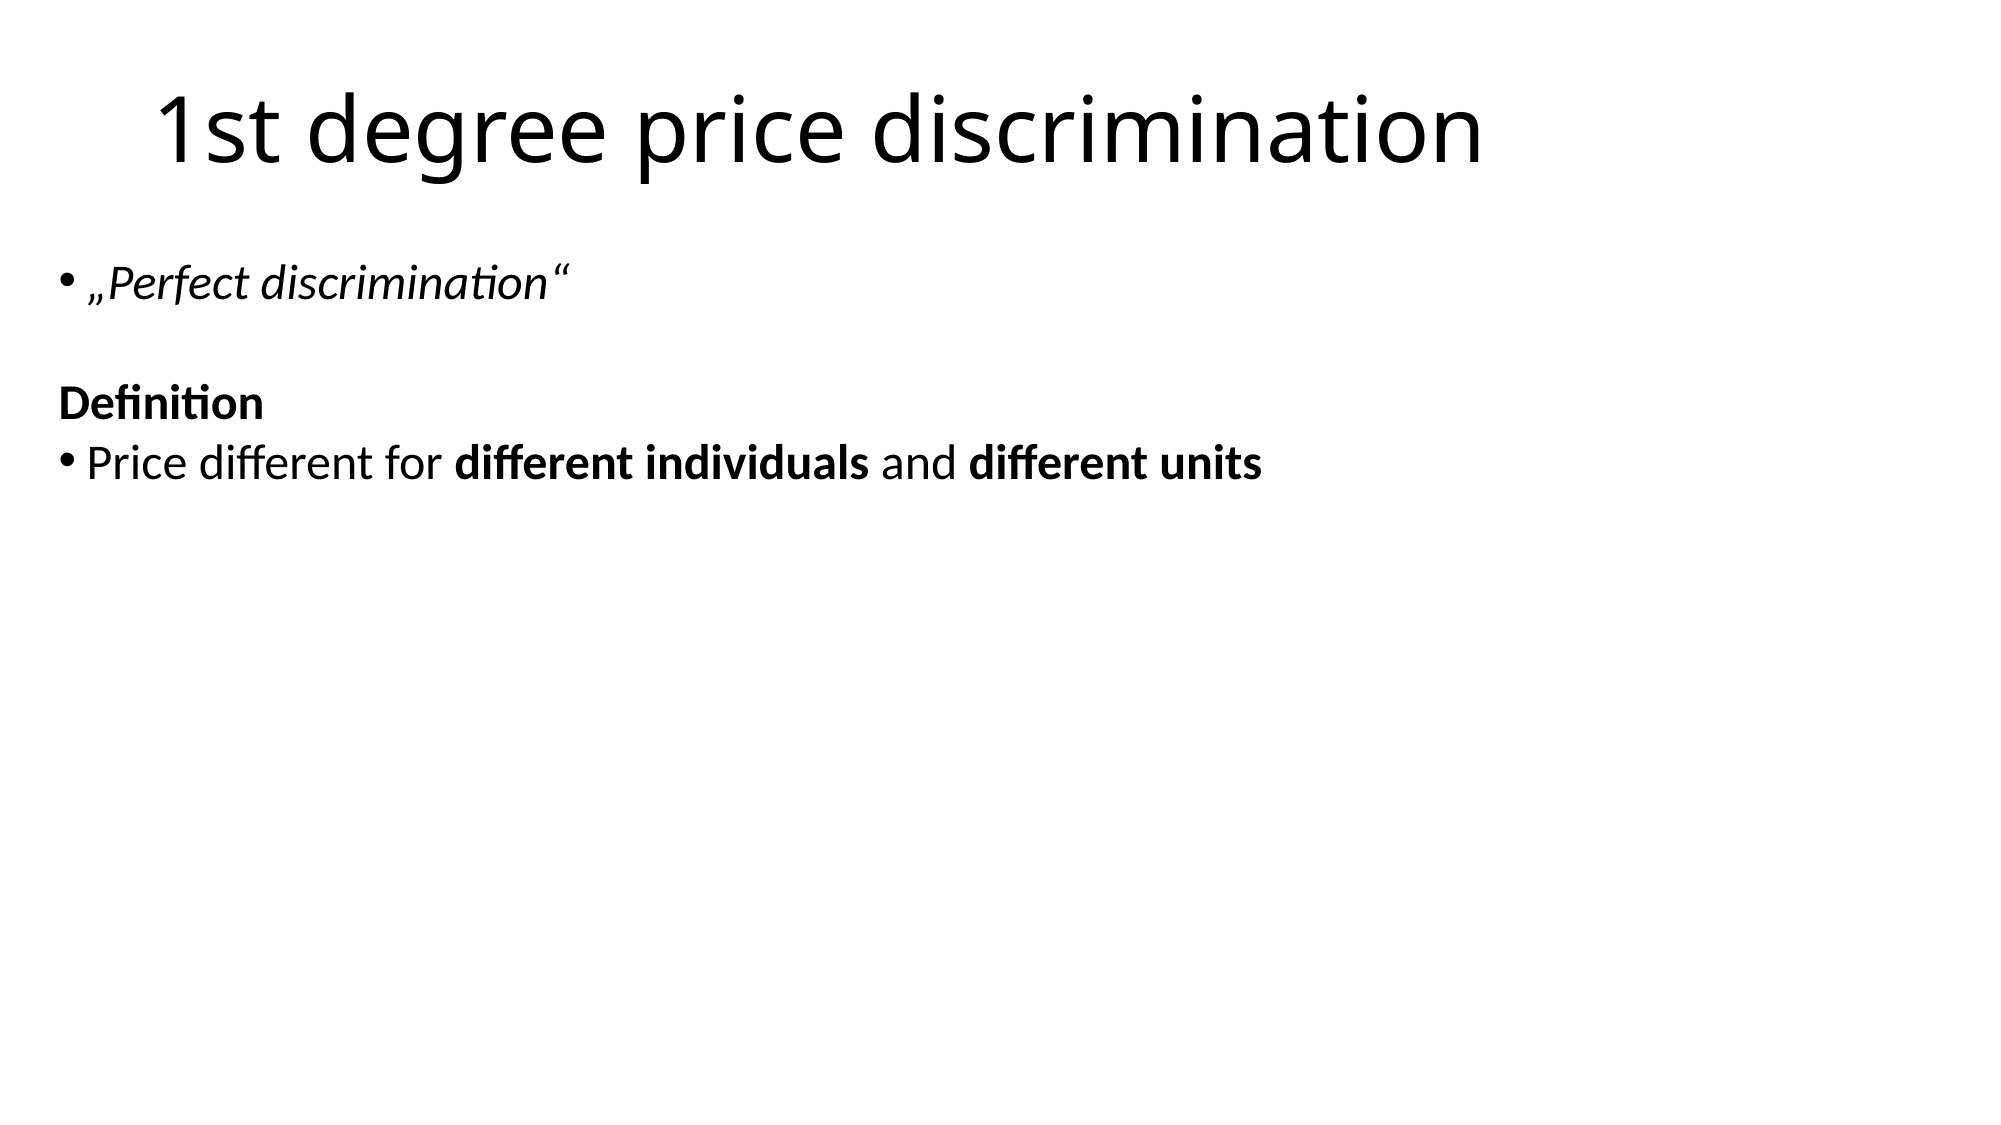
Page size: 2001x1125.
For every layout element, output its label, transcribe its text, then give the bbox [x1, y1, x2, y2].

title 1st degree price discrimination [137, 24, 1863, 242]
list „Perfect discrimination“ Definition Price different for different individuals and different units [43, 241, 1615, 959]
